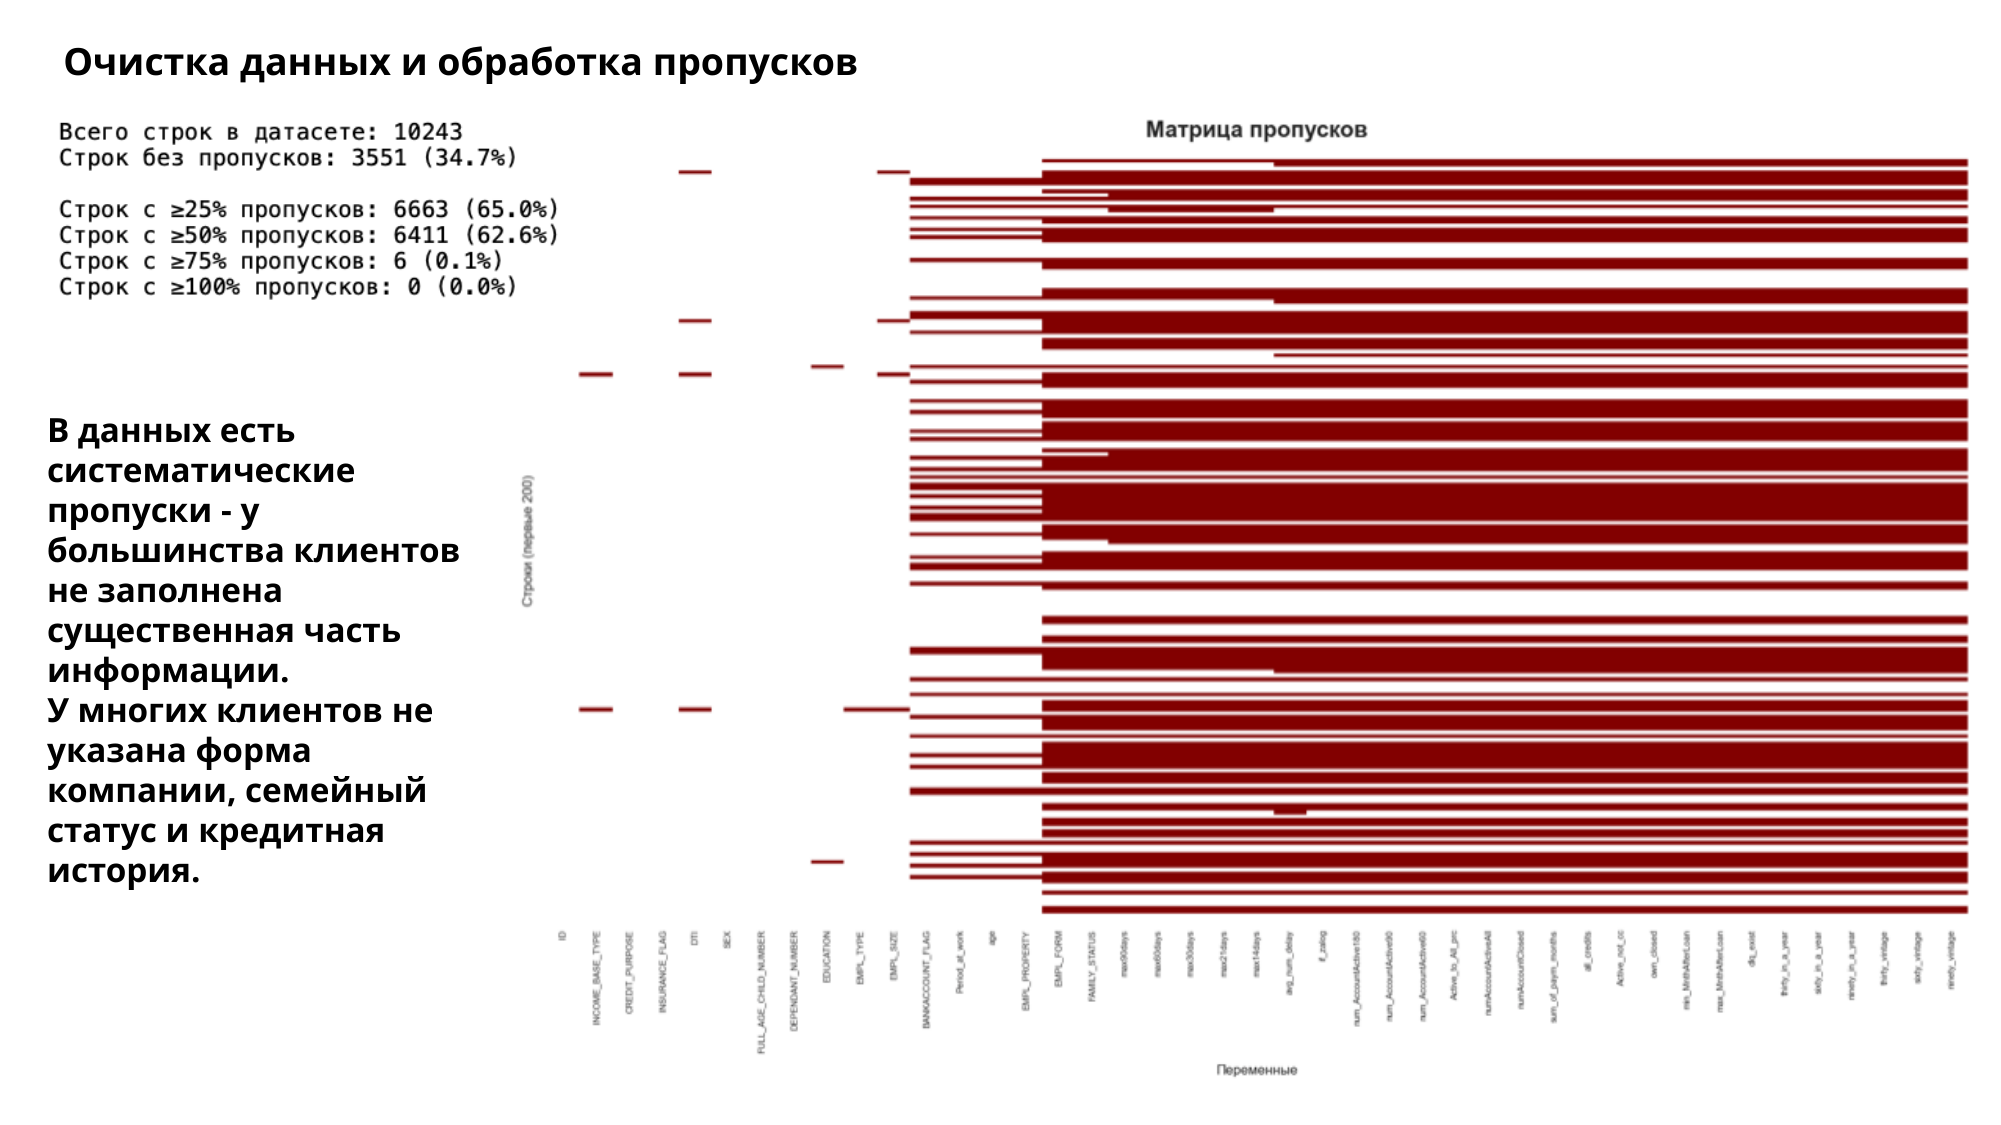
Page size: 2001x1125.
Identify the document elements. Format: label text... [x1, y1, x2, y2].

text_box В данных есть систематические пропуски - у большинства клиентов не заполнена существенная часть информации. У многих клиентов не указана форма компании, семейный статус и кредитная история. [32, 343, 509, 940]
text_box Очистка данных и обработка пропусков [48, 37, 1559, 90]
picture [47, 113, 1976, 1088]
